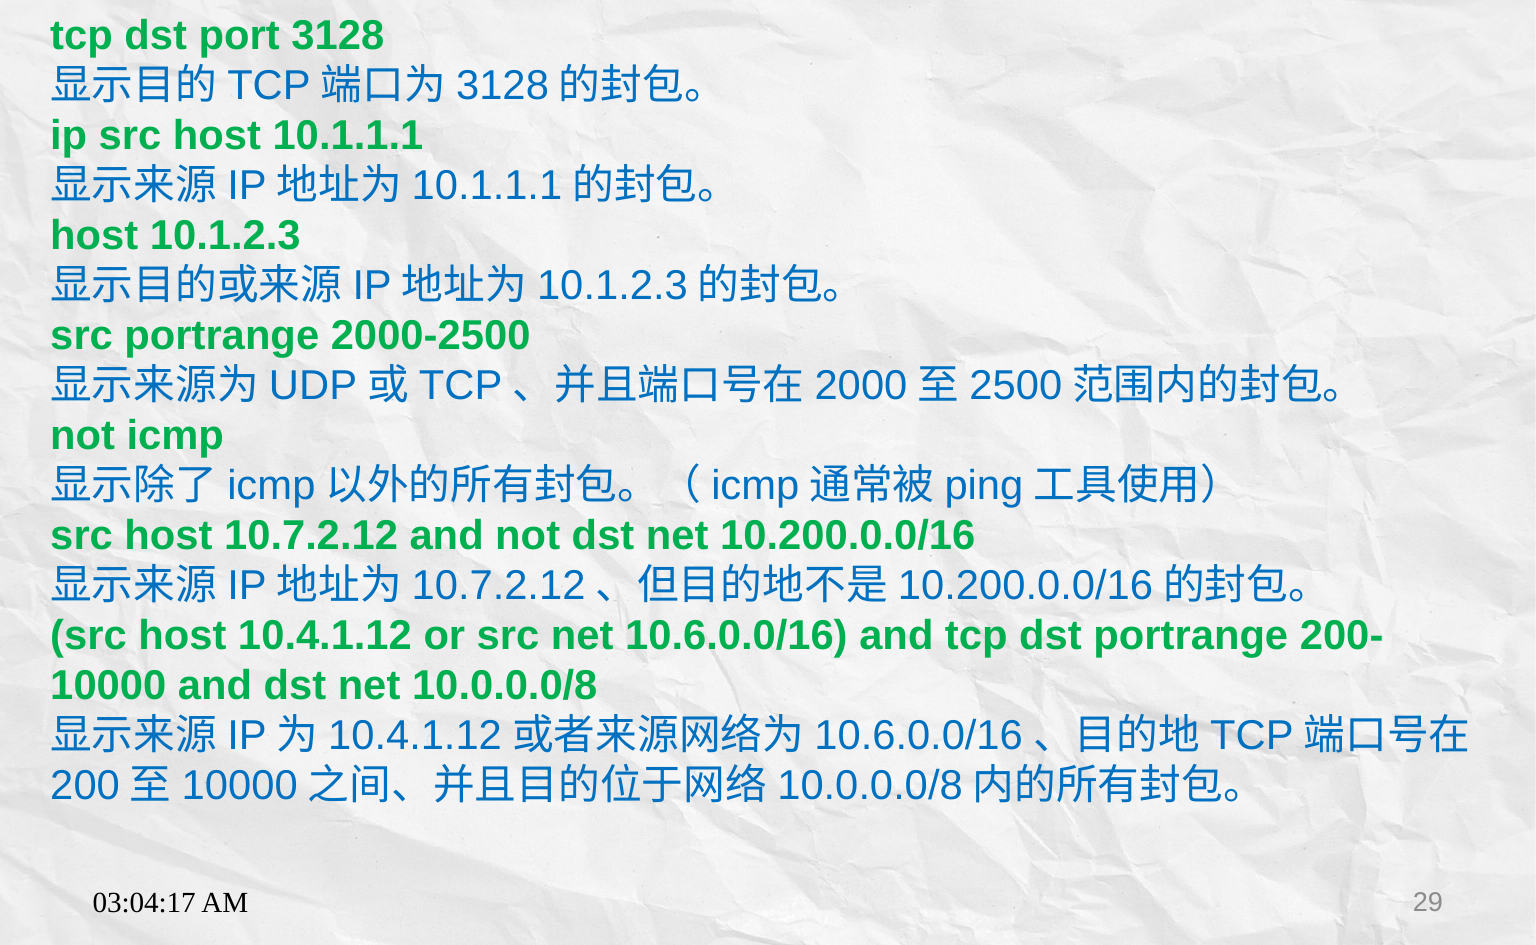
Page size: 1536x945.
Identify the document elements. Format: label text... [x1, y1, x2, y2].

text_box tcp dst port 3128 显示目的TCP端口为3128的封包。 ip src host 10.1.1.1 显示来源IP地址为10.1.1.1的封包。 host 10.1.2.3 显示目的或来源IP地址为10.1.2.3的封包。 src portrange 2000-2500 显示来源为UDP或TCP、并且端口号在2000至2500范围内的封包。 not icmp 显示除了icmp以外的所有封包。（icmp通常被ping工具使用） src host 10.7.2.12 and not dst net 10.200.0.0/16 显示来源IP地址为10.7.2.12、但目的地不是10.200.0.0/16的封包。 (src host 10.4.1.12 or src net 10.6.0.0/16) and tcp dst portrange 200-10000 and dst net 10.0.0.0/8 显示来源IP为10.4.1.12或者来源网络为10.6.0.0/16、目的地TCP端口号在200至10000之间、并且目的位于网络10.0.0.0/8内的所有封包。 [35, 0, 1501, 866]
picture [0, 0, 1536, 945]
slide_number [76, 875, 436, 927]
slide_number [1100, 875, 1459, 927]
